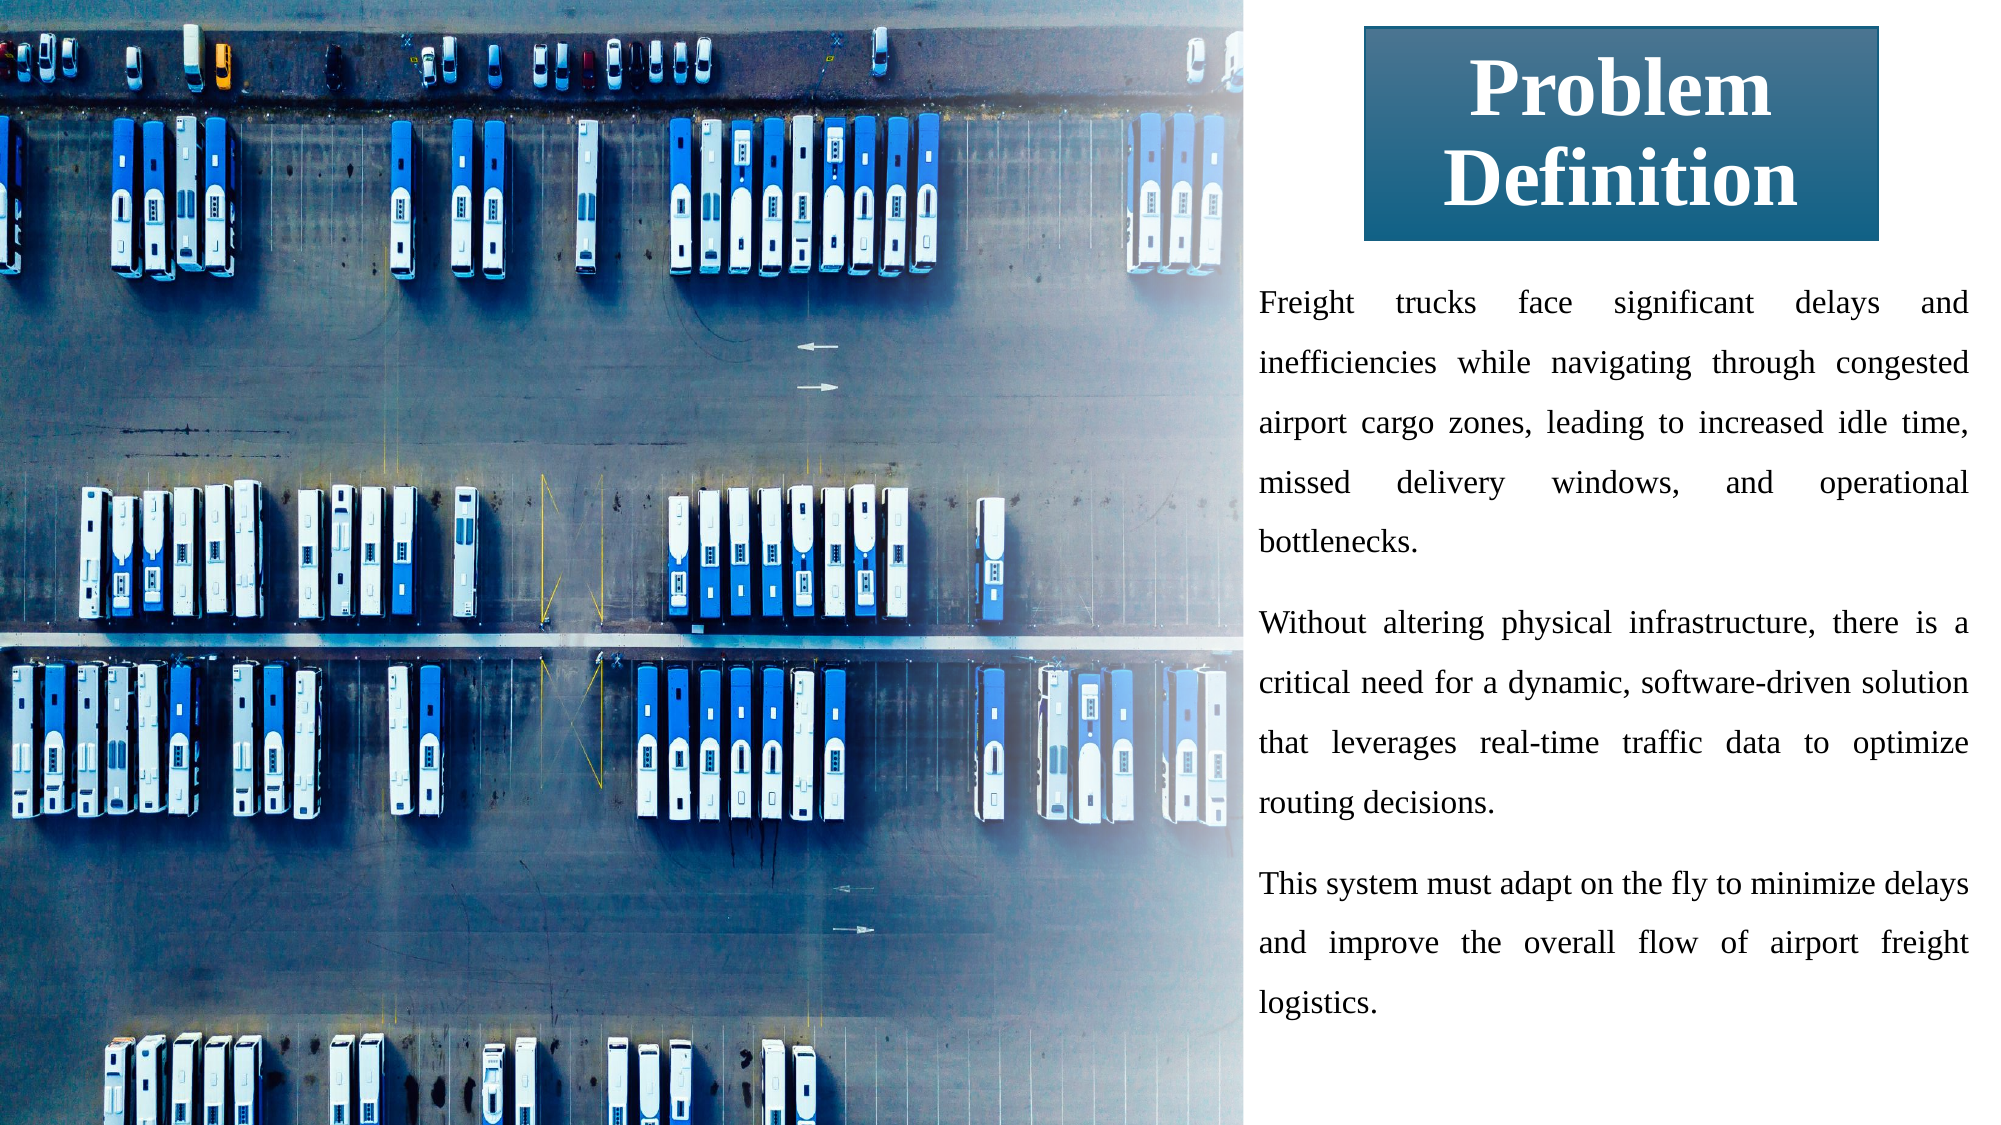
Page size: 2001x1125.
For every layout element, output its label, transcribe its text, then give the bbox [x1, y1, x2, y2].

list Freight trucks face significant delays and inefficiencies while navigating through congested airport cargo zones, leading to increased idle time, missed delivery windows, and operational bottlenecks. Without altering physical infrastructure, there is a critical need for a dynamic, software-driven solution that leverages real-time traffic data to optimize routing decisions. This system must adapt on the fly to minimize delays and improve the overall flow of airport freight logistics. [1244, 252, 1986, 1094]
picture [0, 0, 1244, 1125]
title Problem Definition [1364, 26, 1879, 241]
text_box [1244, 0, 2000, 1125]
